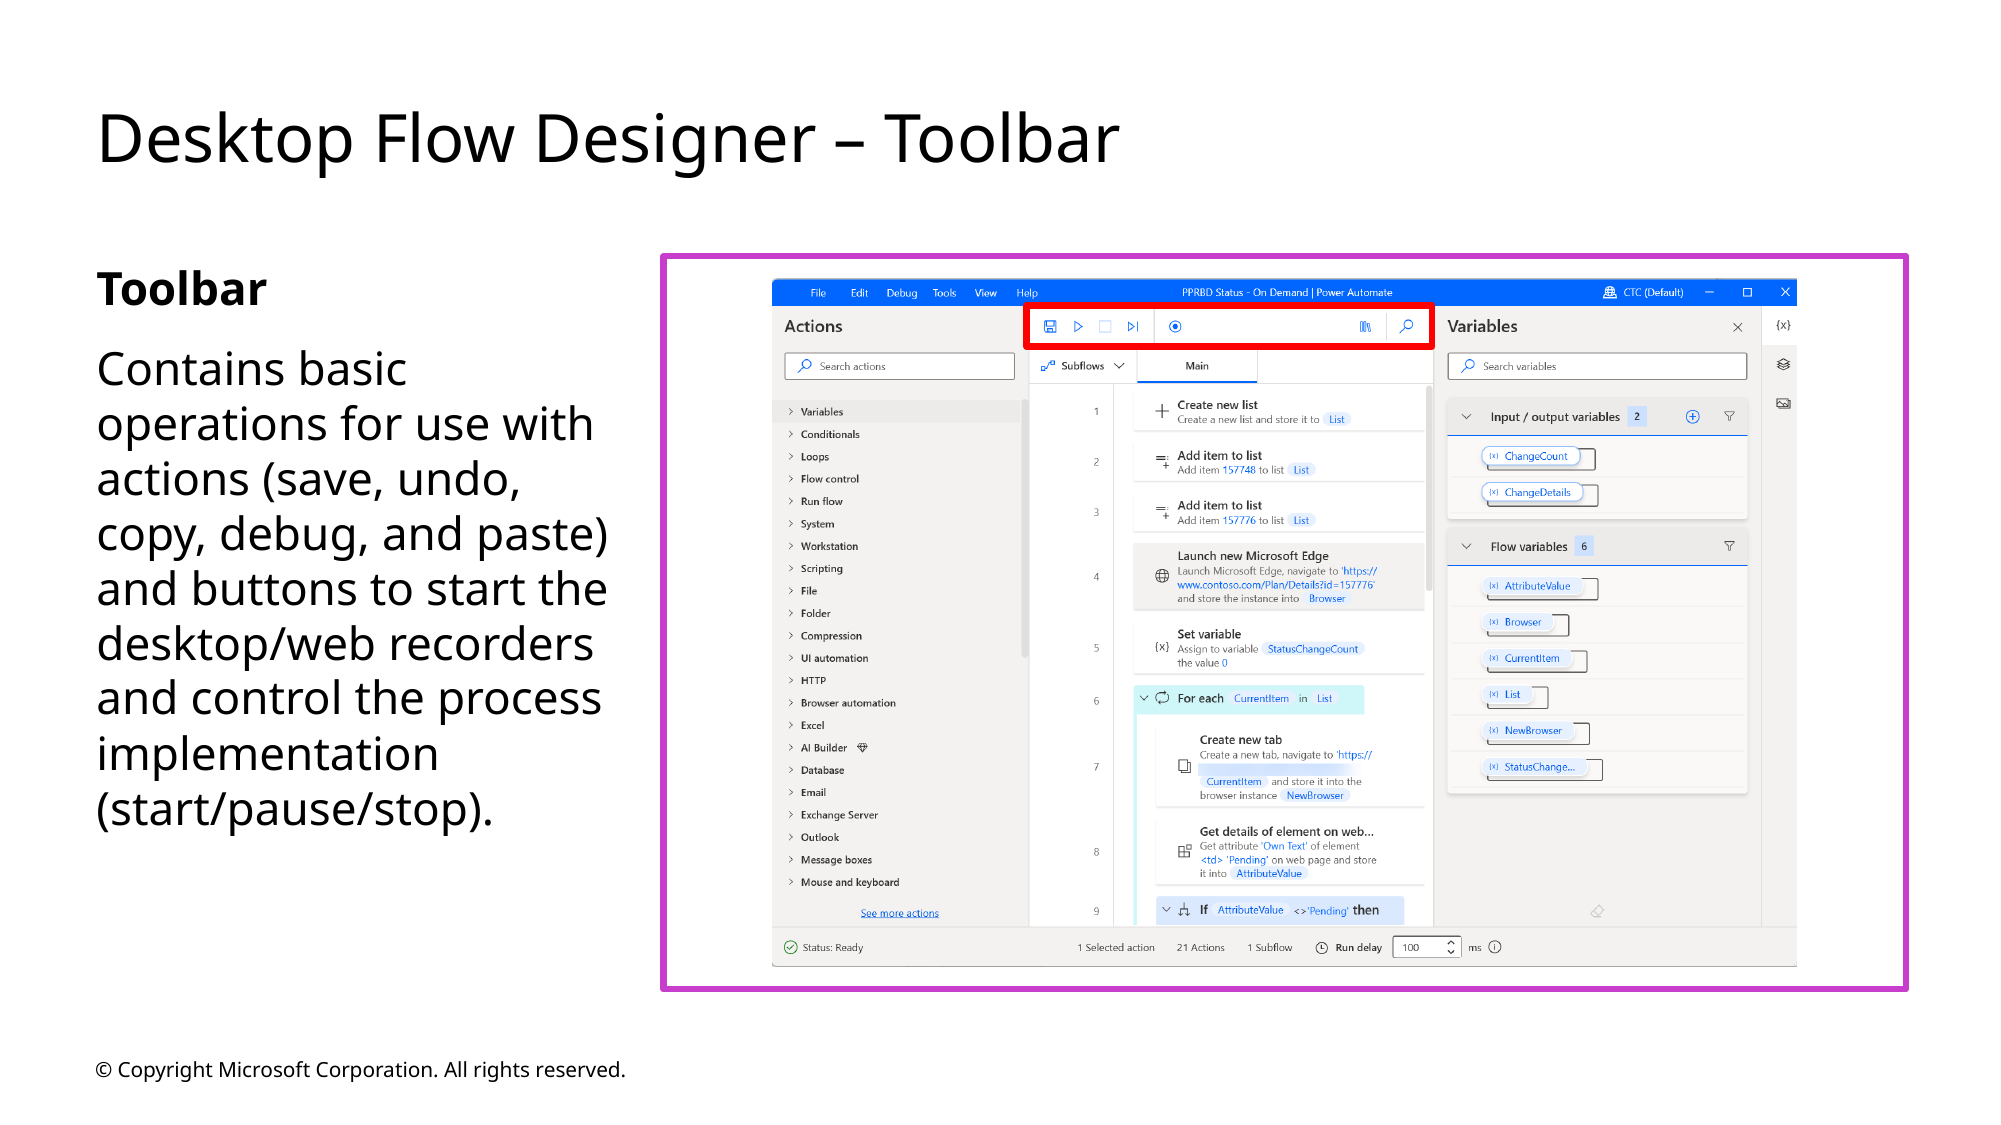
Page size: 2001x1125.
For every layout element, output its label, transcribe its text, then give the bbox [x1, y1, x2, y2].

text_box Toolbar [96, 259, 638, 315]
picture [666, 259, 1904, 987]
title Desktop Flow Designer – Toolbar [96, 96, 1909, 177]
text_box Contains basic operations for use with actions (save, undo, copy, debug, and paste) and buttons to start the desktop/web recorders and control the process implementation (start/pause/stop). [96, 339, 638, 835]
